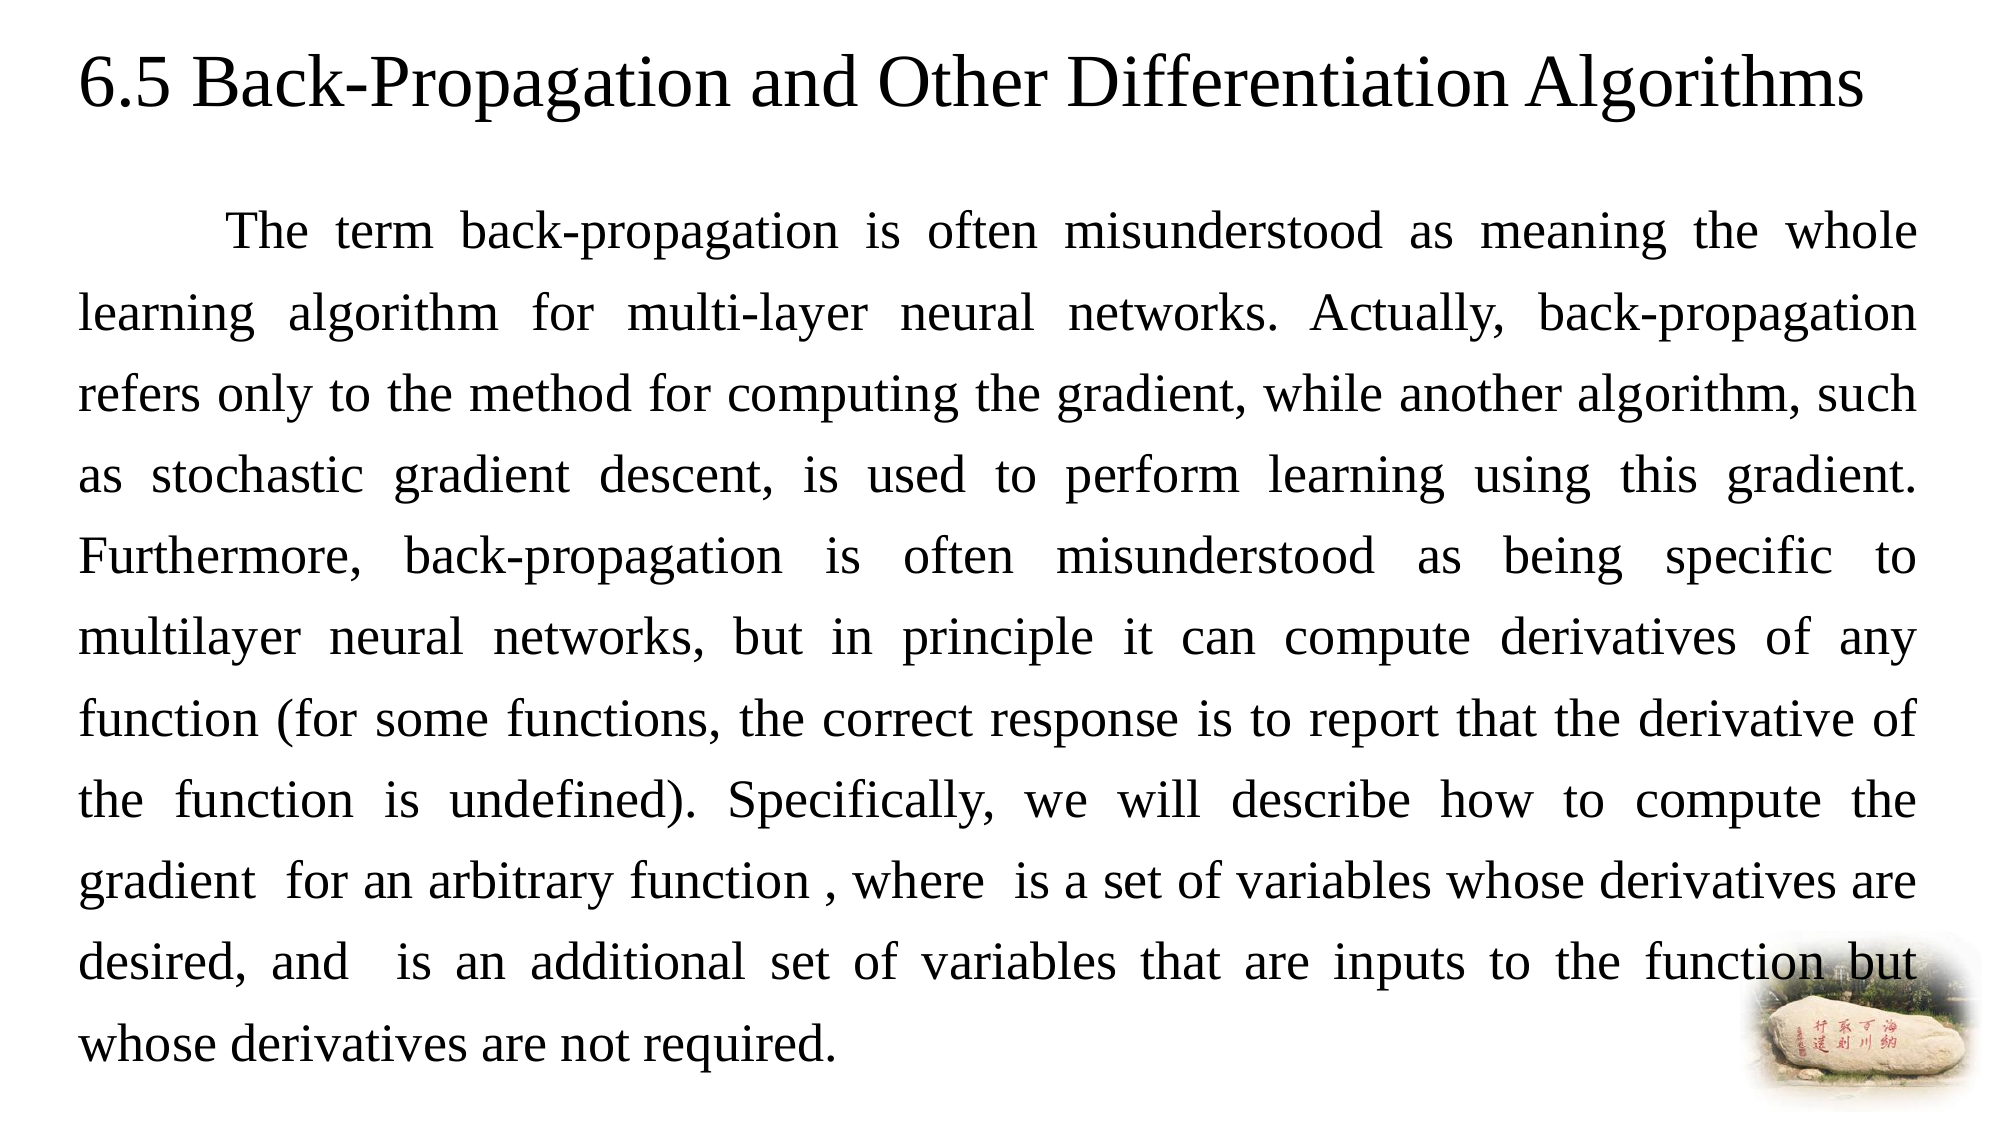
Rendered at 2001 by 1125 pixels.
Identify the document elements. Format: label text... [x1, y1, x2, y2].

title 6.5 Back-Propagation and Other Differentiation Algorithms [63, 21, 1936, 142]
picture [1740, 927, 1985, 1112]
